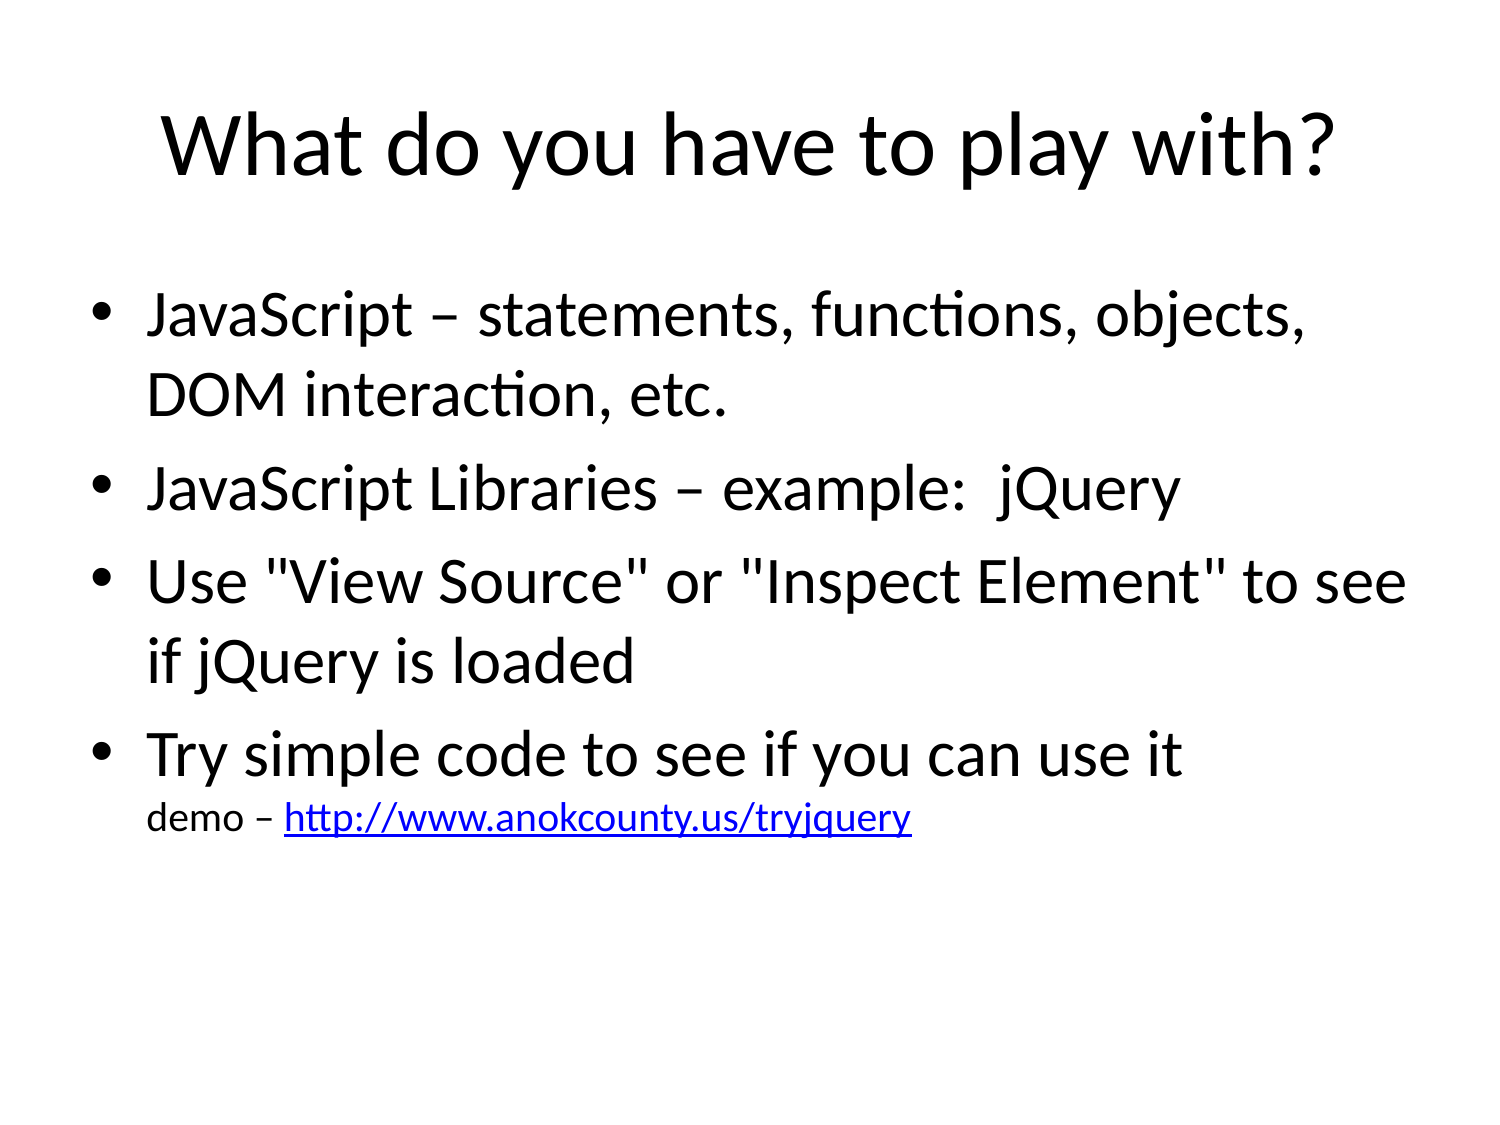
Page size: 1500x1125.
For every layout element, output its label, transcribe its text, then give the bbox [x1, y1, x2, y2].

title What do you have to play with? [75, 45, 1425, 233]
list JavaScript – statements, functions, objects, DOM interaction, etc. JavaScript Libraries – example: jQuery Use "View Source" or "Inspect Element" to see if jQuery is loaded Try simple code to see if you can use it demo – http://www.anokcounty.us/tryjquery [75, 262, 1425, 1005]
